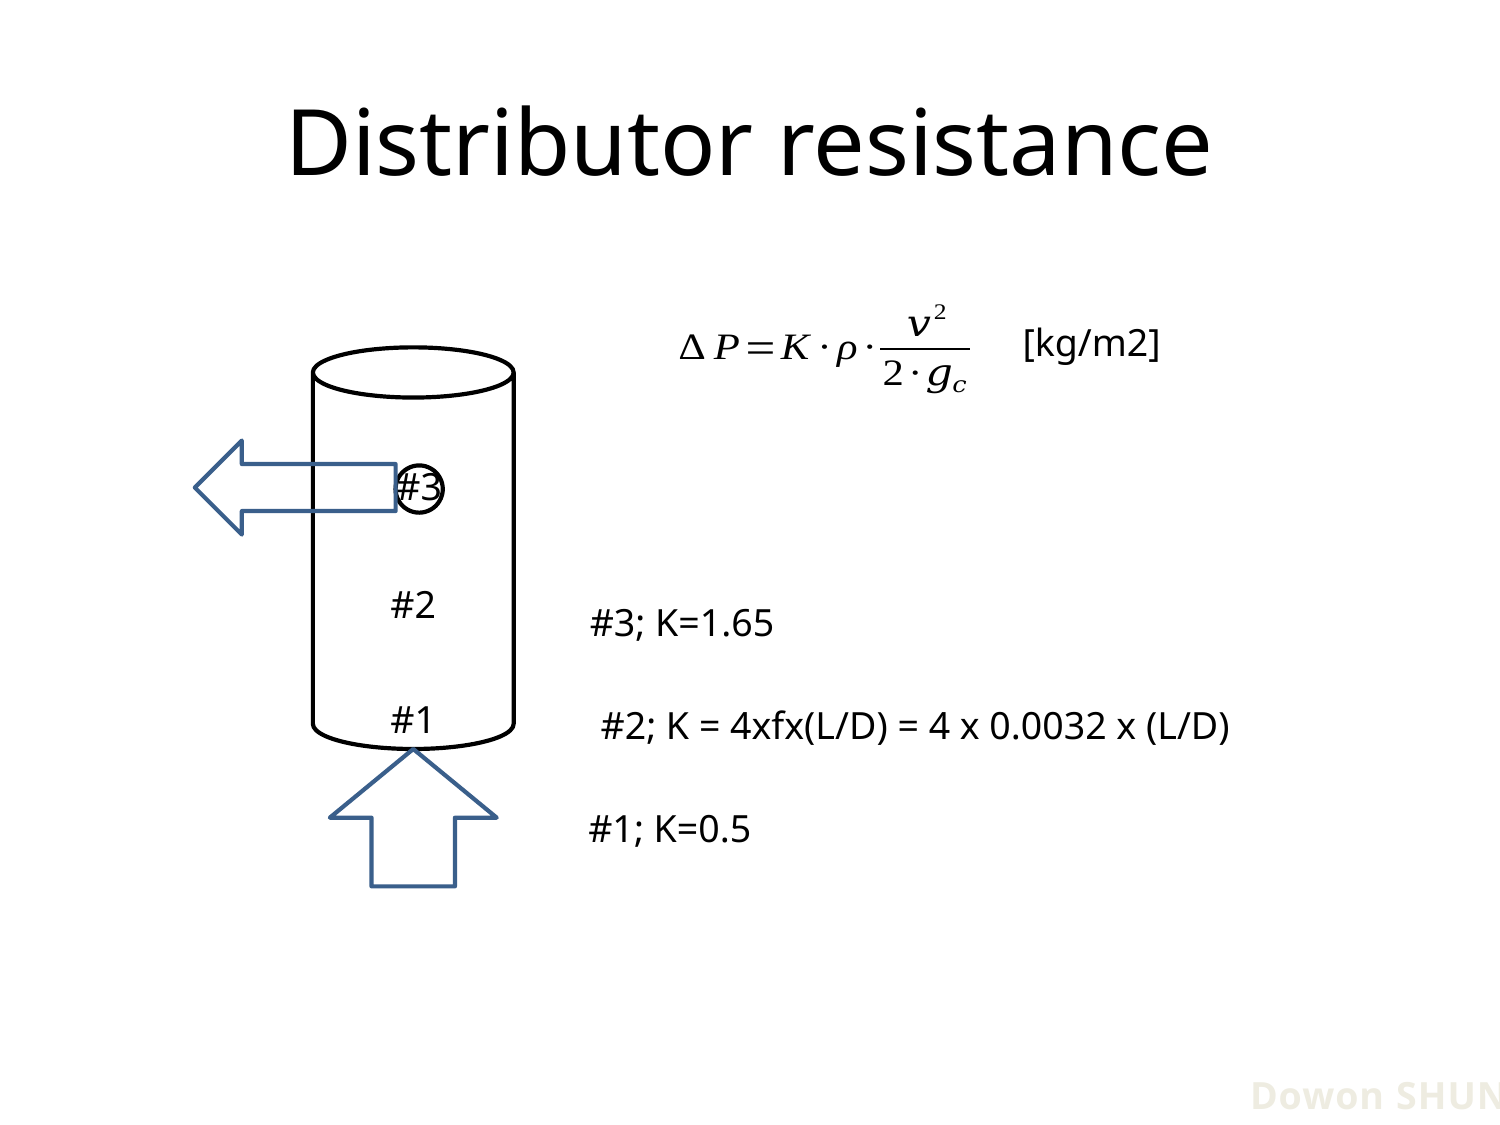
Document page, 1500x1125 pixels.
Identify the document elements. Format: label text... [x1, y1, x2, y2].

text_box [194, 347, 514, 887]
text_box #2; K = 4xfx(L/D) = 4 x 0.0032 x (L/D) [585, 694, 1256, 754]
text_box [kg/m2] [1008, 311, 1176, 372]
text_box #1; K=0.5 [573, 797, 767, 857]
text_box #3; K=1.65 [575, 591, 800, 651]
title Distributor resistance [75, 45, 1425, 233]
